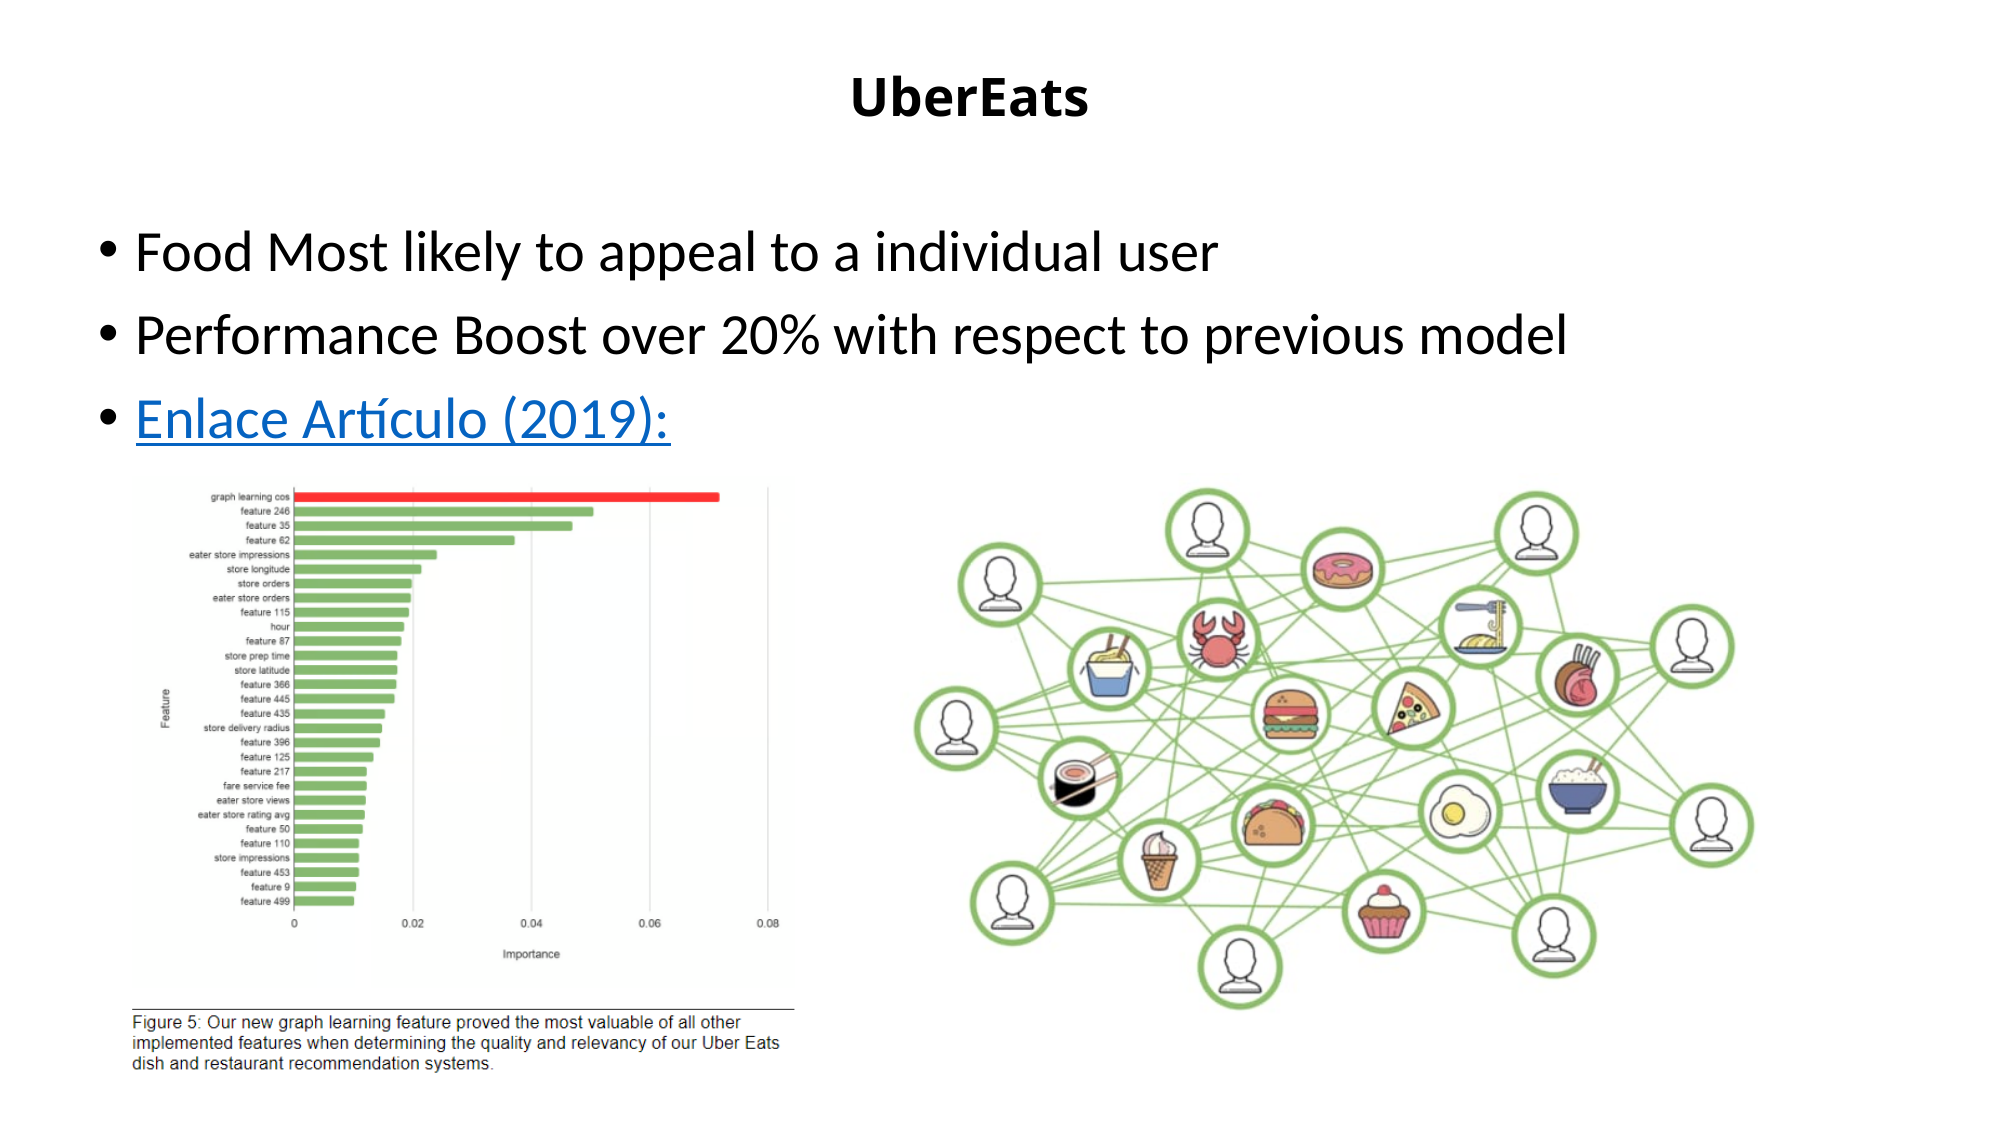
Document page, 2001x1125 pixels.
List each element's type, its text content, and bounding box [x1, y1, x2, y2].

picture [129, 473, 1977, 1077]
list Food Most likely to appeal to a individual user Performance Boost over 20% with respect to previous model Enlace Artículo (2019): [83, 213, 1731, 612]
title UberEats [107, 62, 1833, 136]
